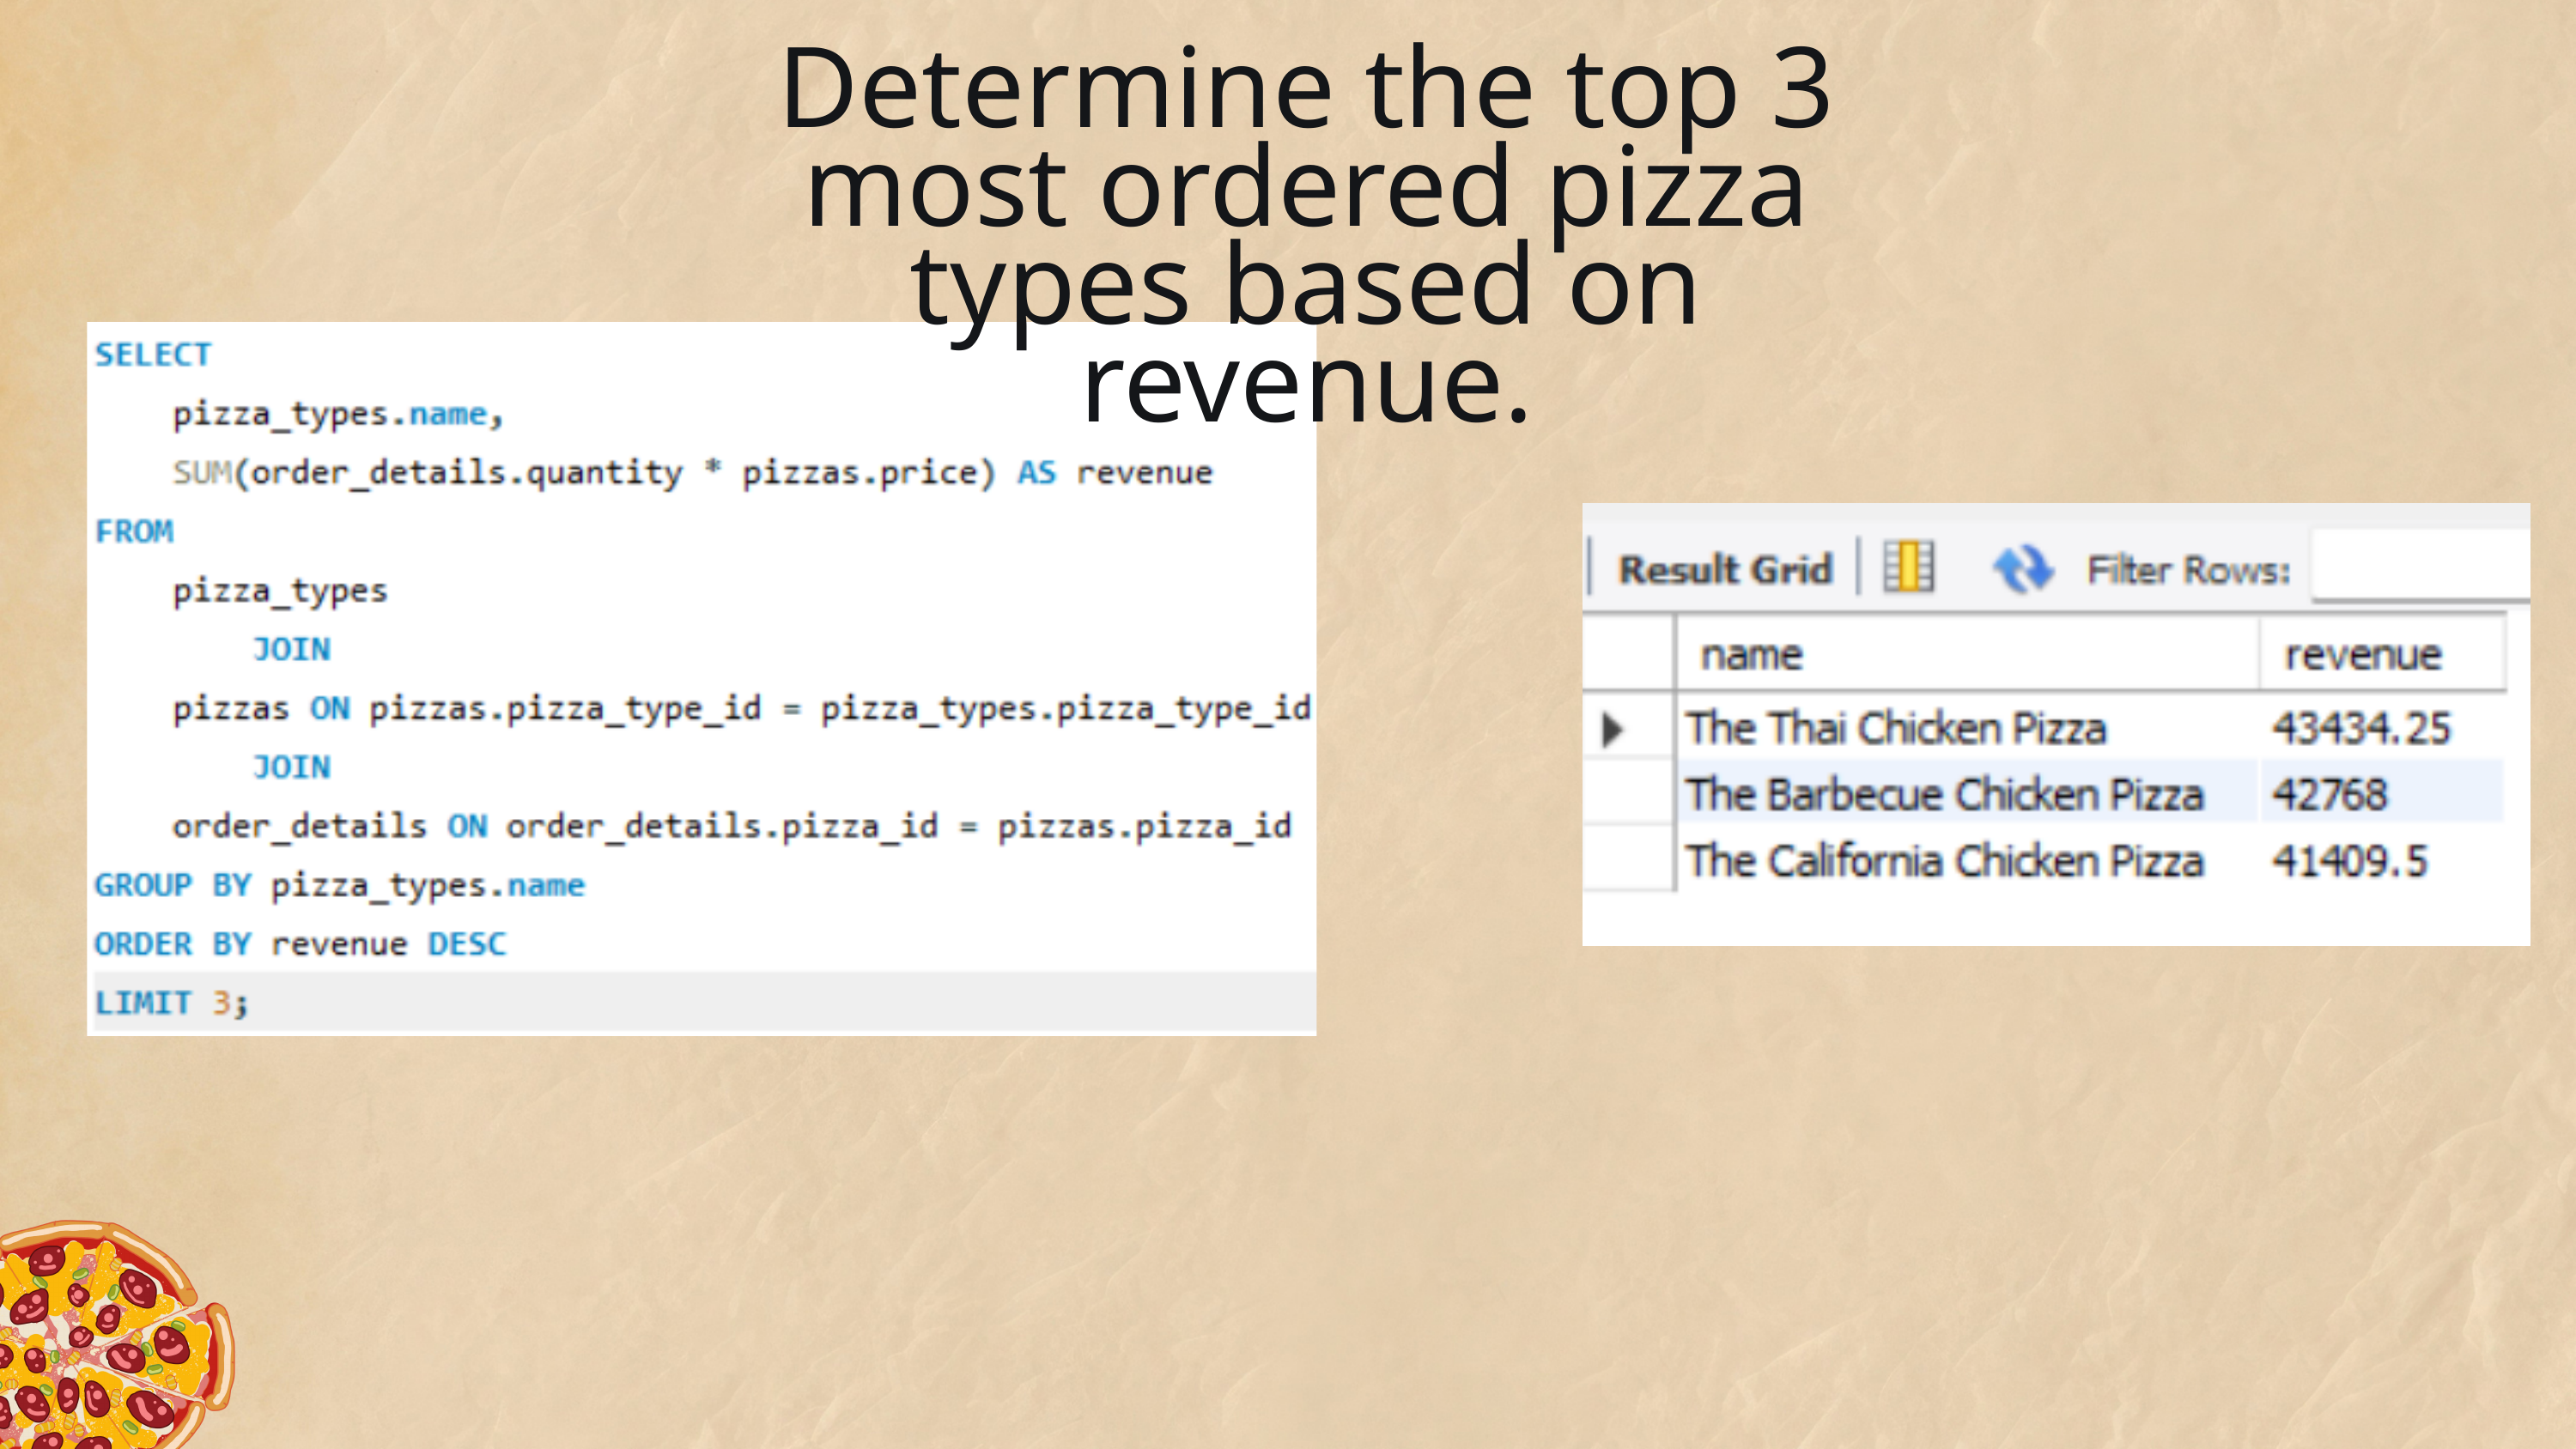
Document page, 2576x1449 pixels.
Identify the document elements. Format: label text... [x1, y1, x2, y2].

text_box [0, 1220, 235, 1449]
text_box [0, 0, 2576, 1449]
text_box [87, 322, 1317, 1036]
text_box [1583, 503, 2530, 946]
text_box Determine the top 3 most ordered pizza types based on revenue. [670, 52, 1943, 445]
